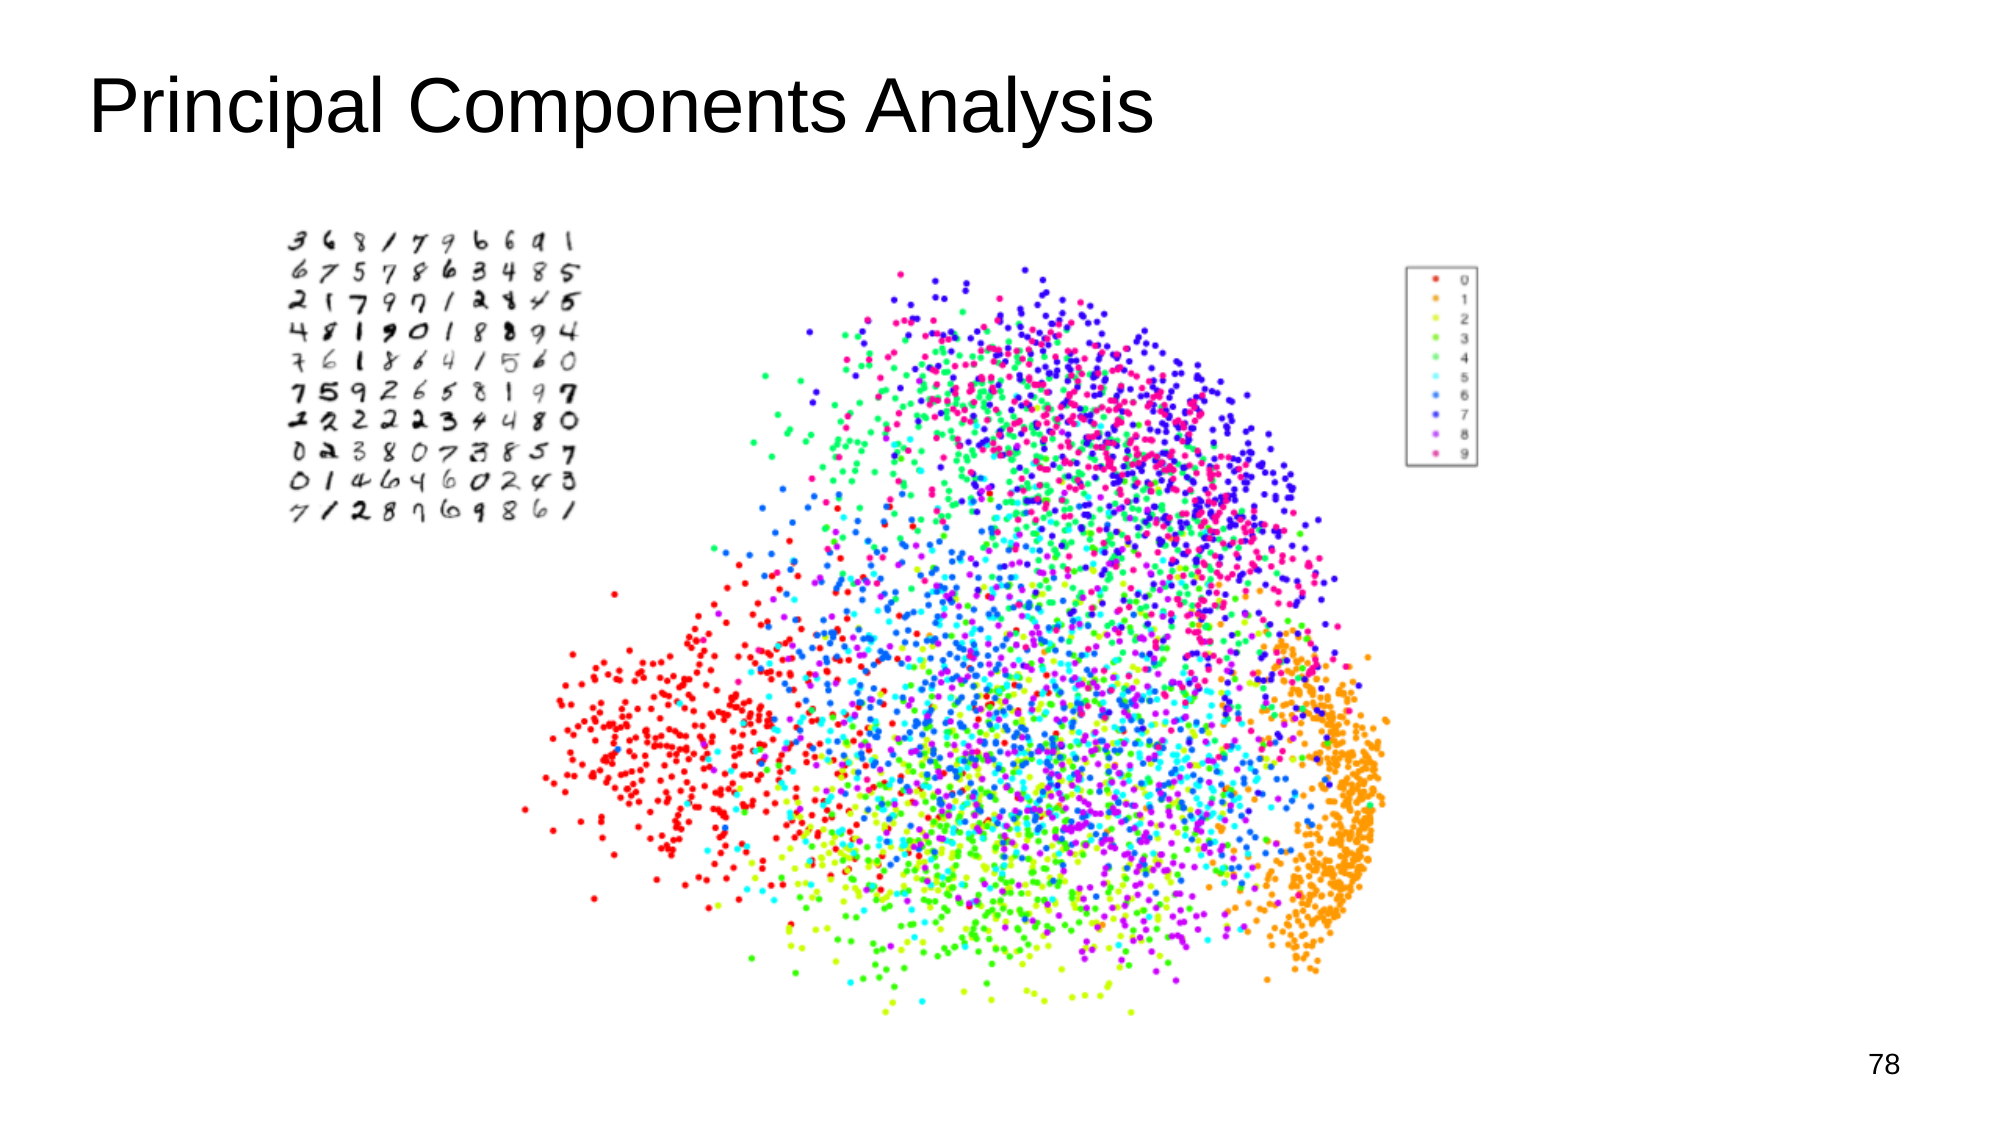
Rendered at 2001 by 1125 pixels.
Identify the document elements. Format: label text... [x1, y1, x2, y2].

slide_number ‹#› [1853, 1019, 1974, 1106]
title Principal Components Analysis [68, 34, 1932, 161]
picture [251, 201, 1539, 1031]
